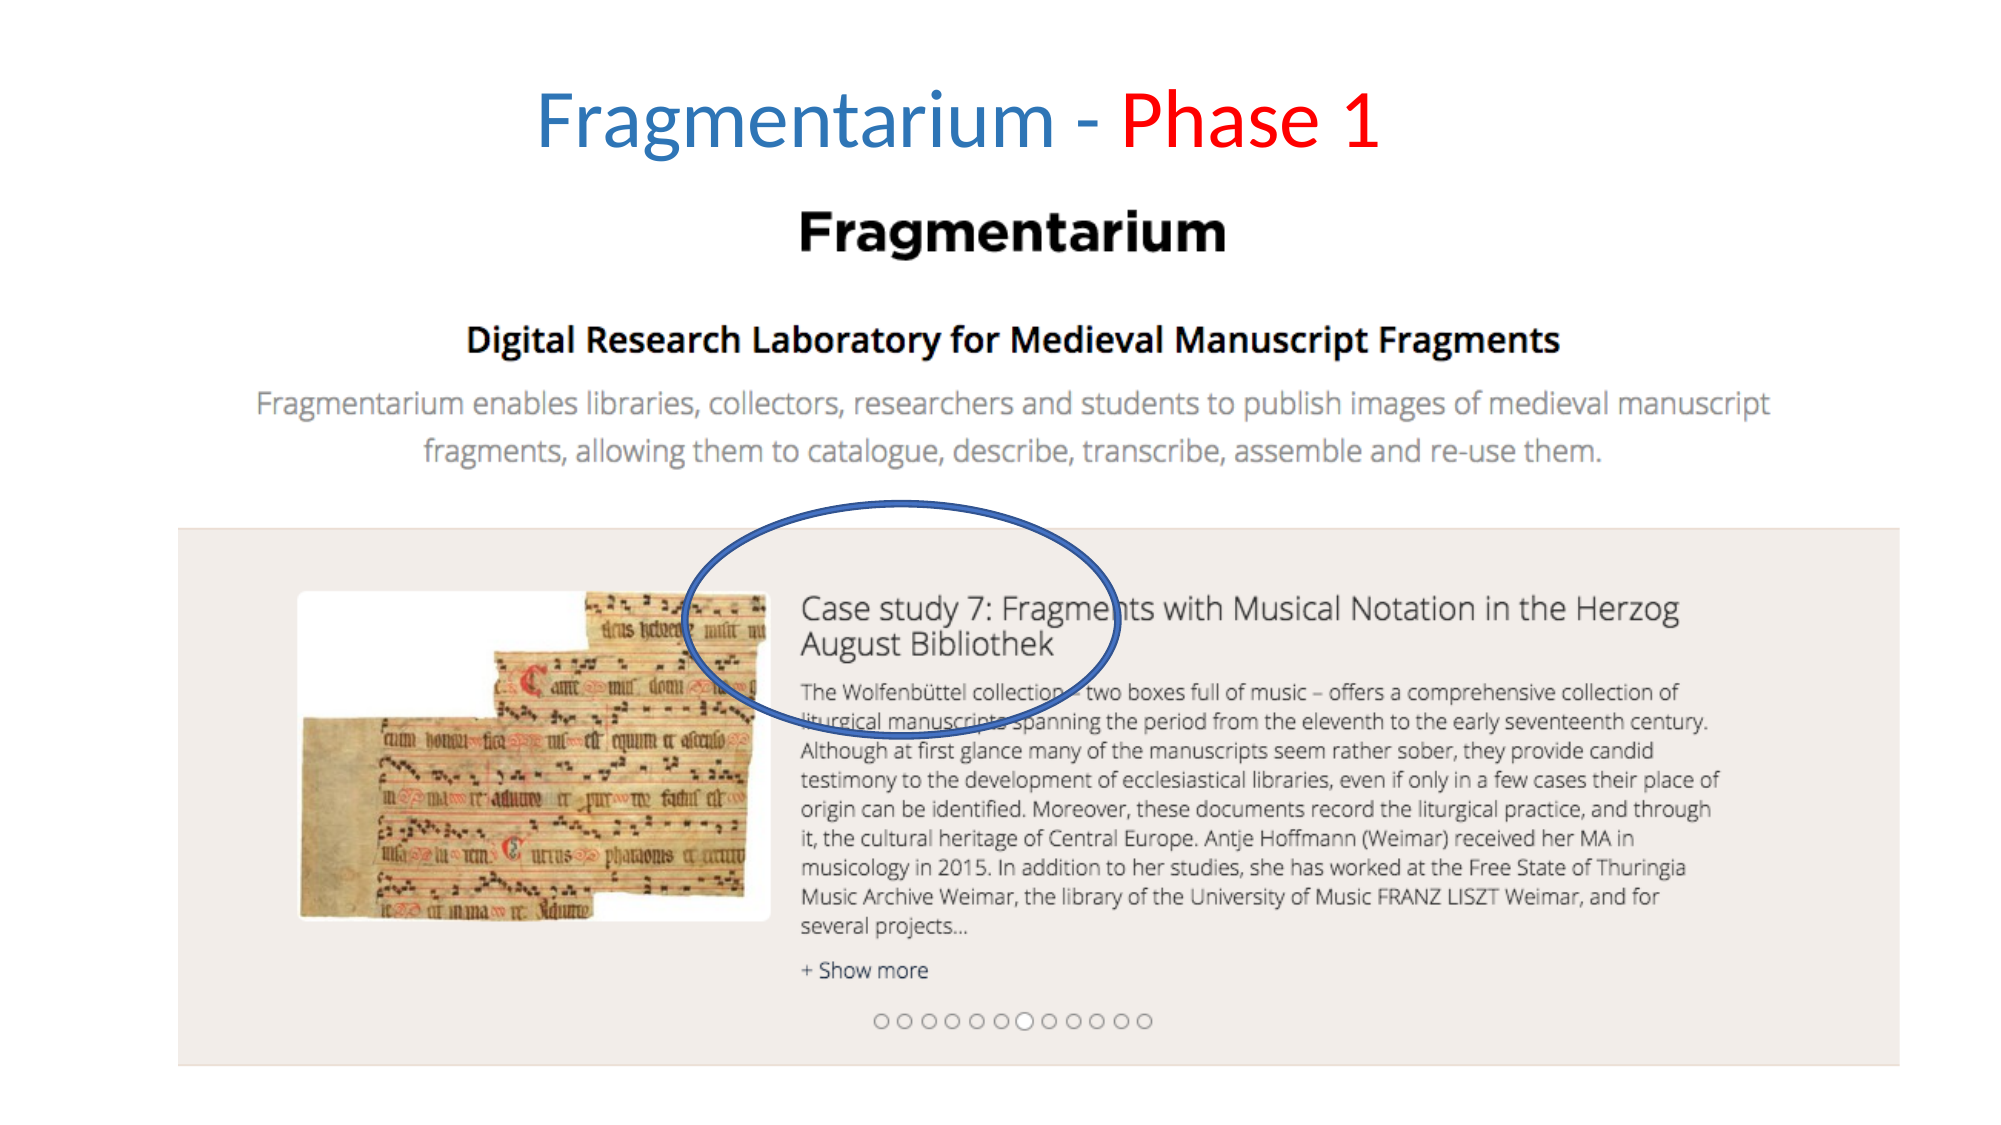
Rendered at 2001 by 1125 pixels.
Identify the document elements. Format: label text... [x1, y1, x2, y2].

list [178, 159, 1900, 1121]
text_box Fragmentarium - Phase 1 [73, 56, 1846, 172]
